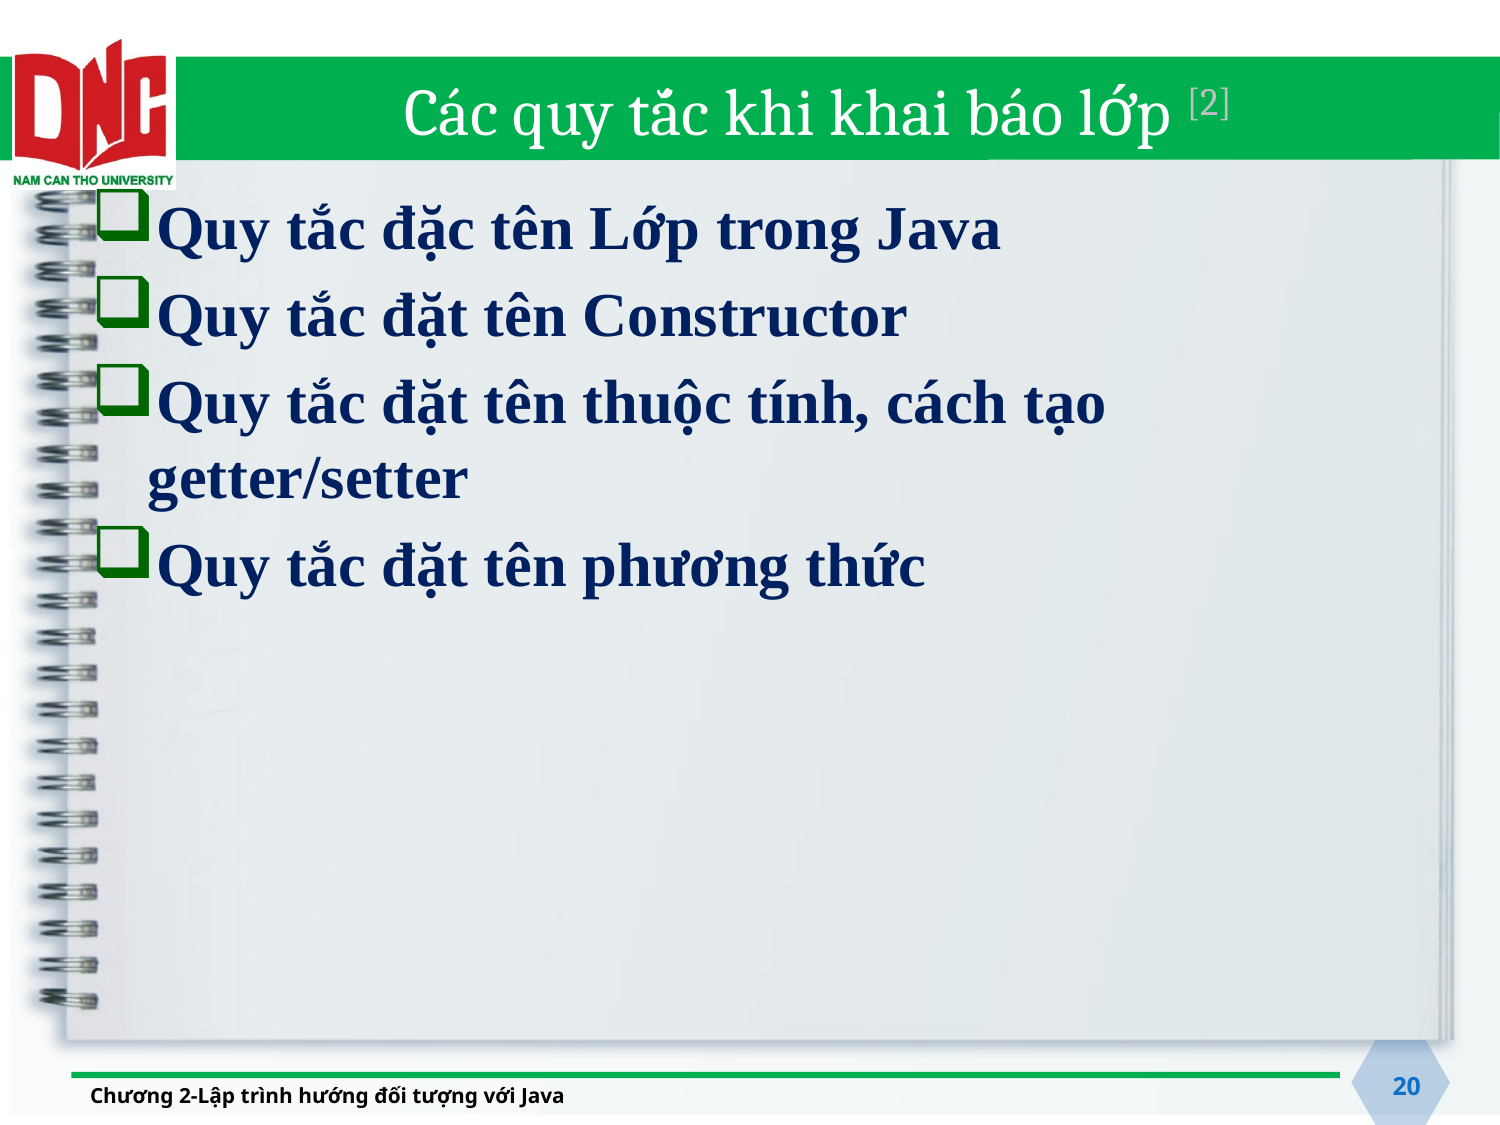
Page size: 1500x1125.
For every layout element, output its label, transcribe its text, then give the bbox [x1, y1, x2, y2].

list Quy tắc đặc tên Lớp trong Java Quy tắc đặt tên Constructor Quy tắc đặt tên thuộc tính, cách tạo getter/setter Quy tắc đặt tên phương thức [76, 179, 1449, 1041]
picture [9, 37, 1500, 1115]
slide_number 20 [1350, 1062, 1436, 1104]
slide_number Chương 2-Lập trình hướng đối tượng với Java [75, 1074, 713, 1116]
title Các quy tắc khi khai báo lớp [2] [187, 62, 1449, 155]
